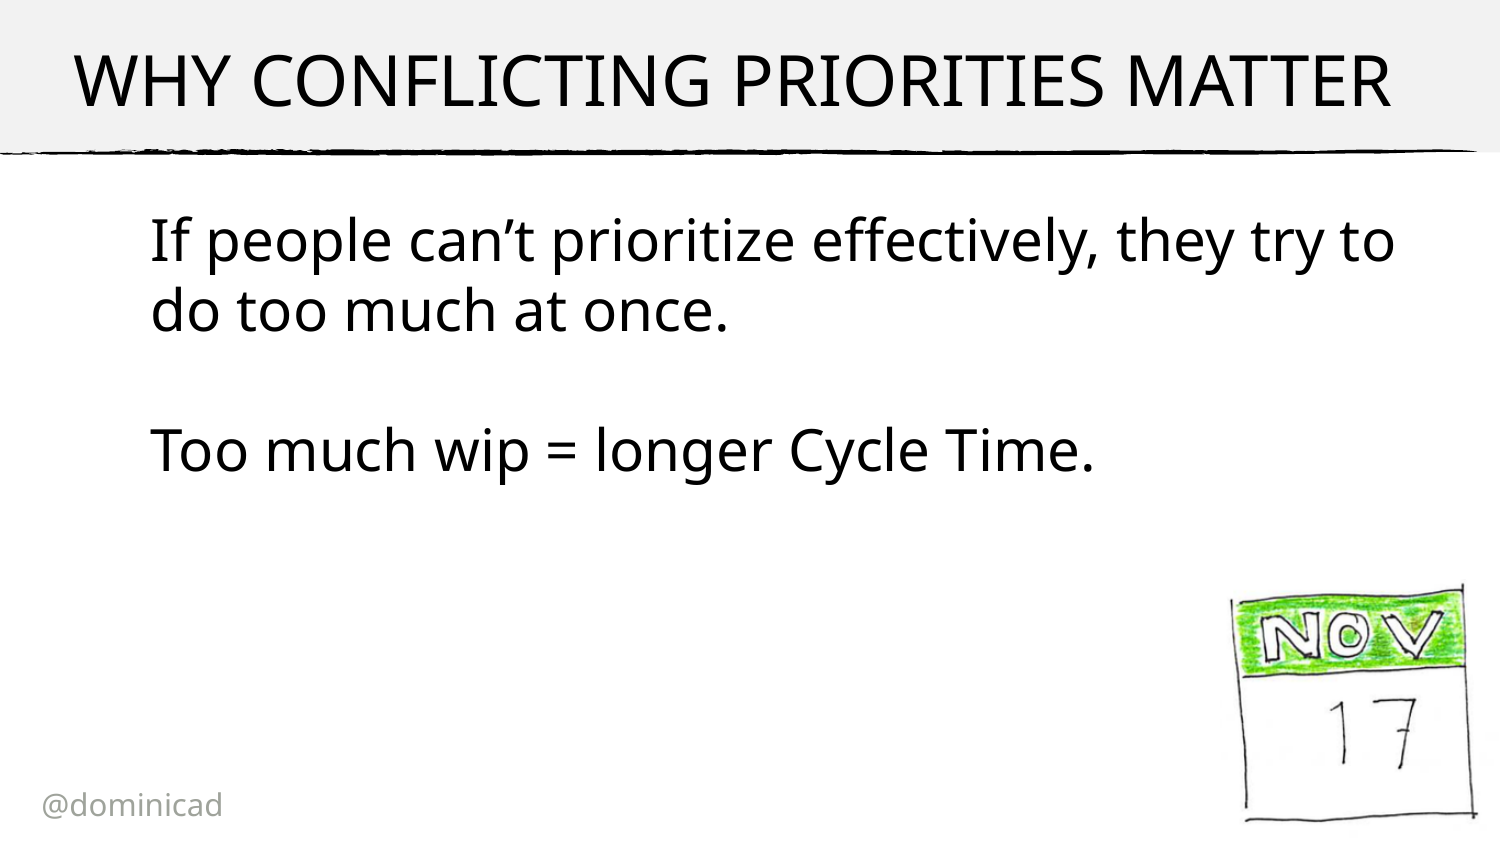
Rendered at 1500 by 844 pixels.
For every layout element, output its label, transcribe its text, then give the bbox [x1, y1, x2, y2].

picture [1219, 579, 1500, 844]
text_box If people can’t prioritize effectively, they try to do too much at once. Too much wip = longer Cycle Time. [135, 195, 1416, 491]
title WHY conflicting PRIORITIES MATTER [0, 0, 1500, 153]
text_box [0, 148, 1478, 156]
